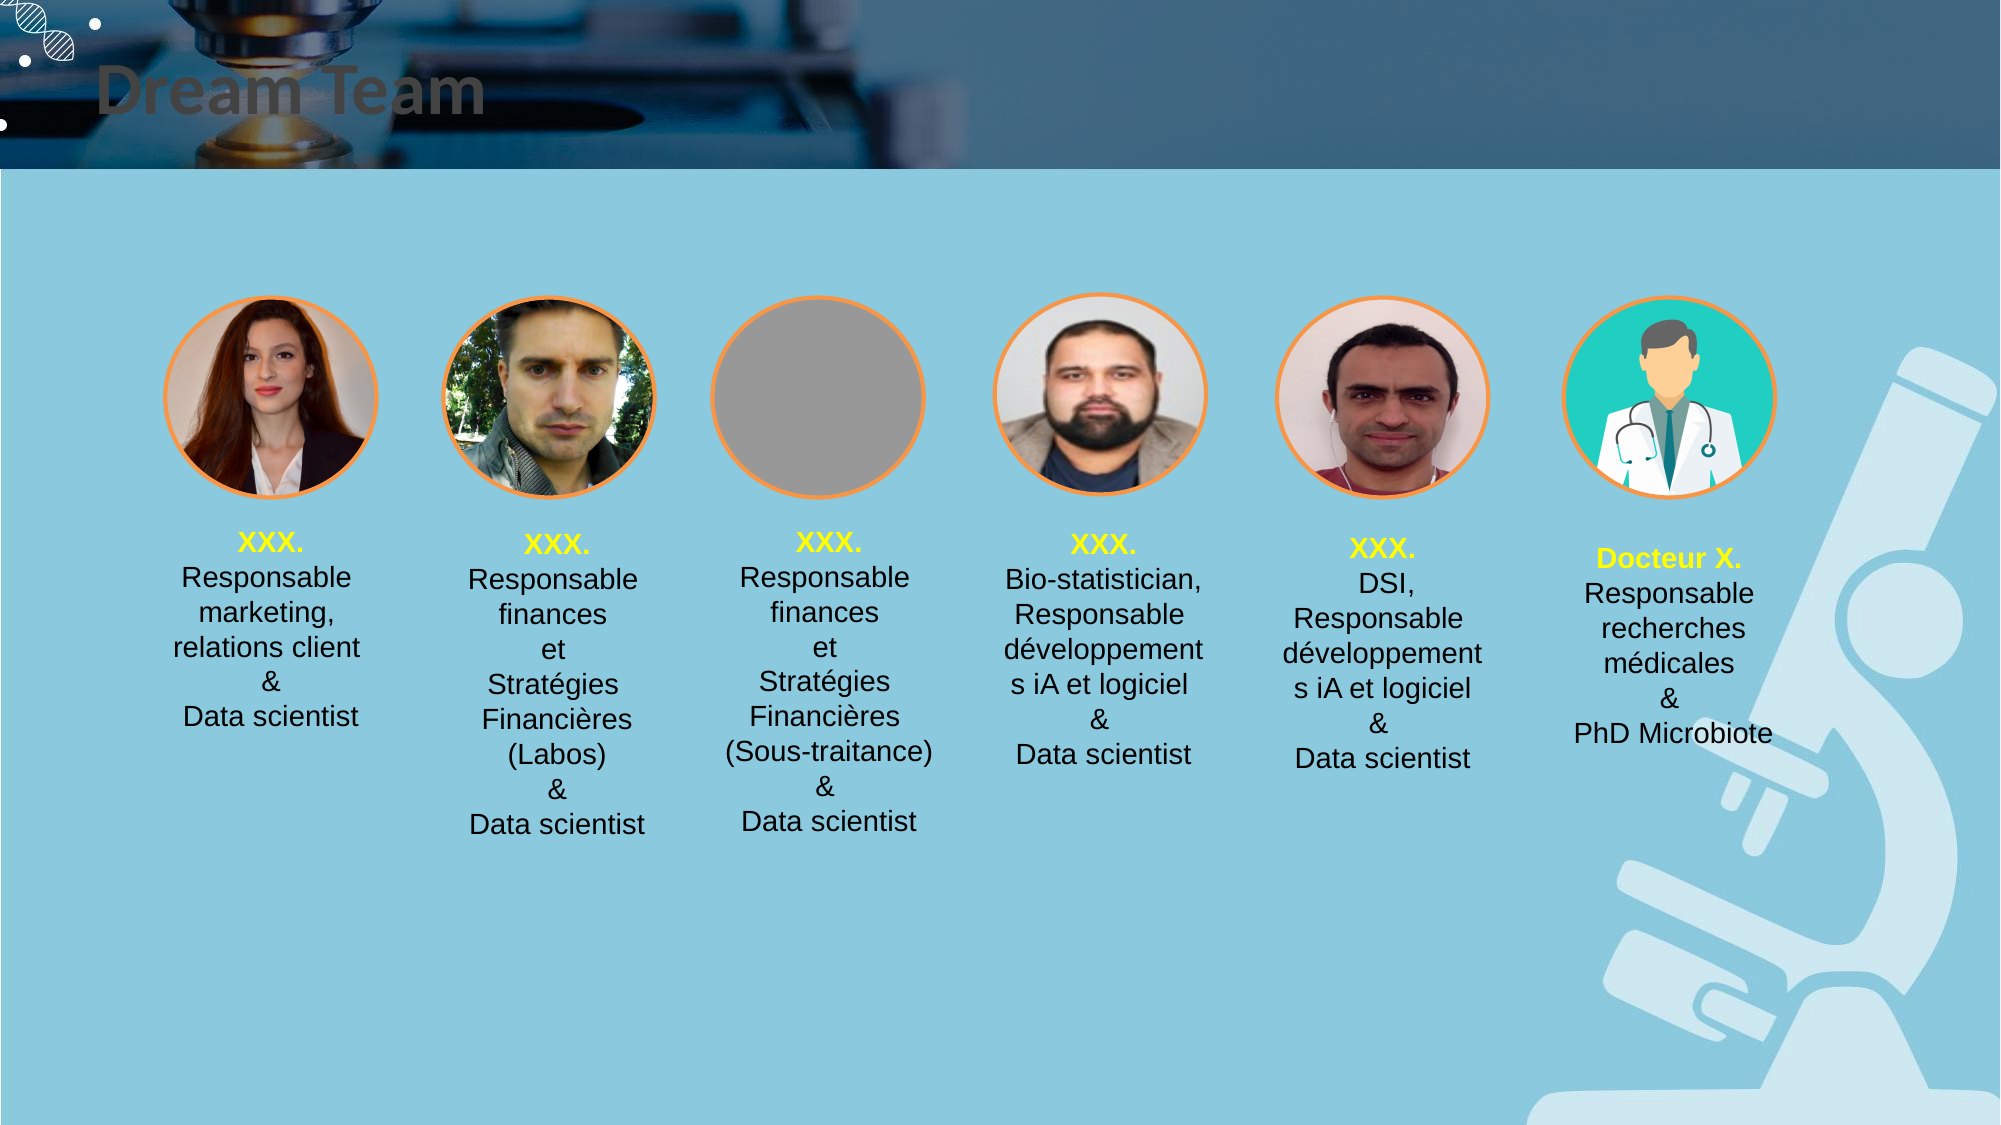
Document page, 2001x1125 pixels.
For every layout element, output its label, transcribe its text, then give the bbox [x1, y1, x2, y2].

text_box Dream Team [79, 19, 1437, 150]
text_box XXX. Bio-statistician, Responsable développements iA et logiciel & Data scientist [981, 518, 1226, 675]
text_box [443, 297, 655, 498]
text_box [165, 297, 377, 498]
text_box XXX. Responsable finances et Stratégies Financières (Labos) & Data scientist [435, 517, 680, 745]
text_box XXX. DSI, Responsable développements iA et logiciel & Data scientist [1260, 521, 1505, 679]
text_box [1563, 297, 1776, 498]
picture [0, 0, 2001, 1125]
text_box XXX. Responsable finances et Stratégies Financières (Sous-traitance) & Data scientist [707, 515, 952, 743]
text_box Docteur X. Responsable recherches médicales & PhD Microbiote [1547, 531, 1792, 689]
text_box [994, 294, 1207, 495]
text_box XXX. Responsable marketing, relations client & Data scientist [148, 515, 394, 672]
text_box [1277, 297, 1489, 498]
text_box [712, 297, 924, 498]
